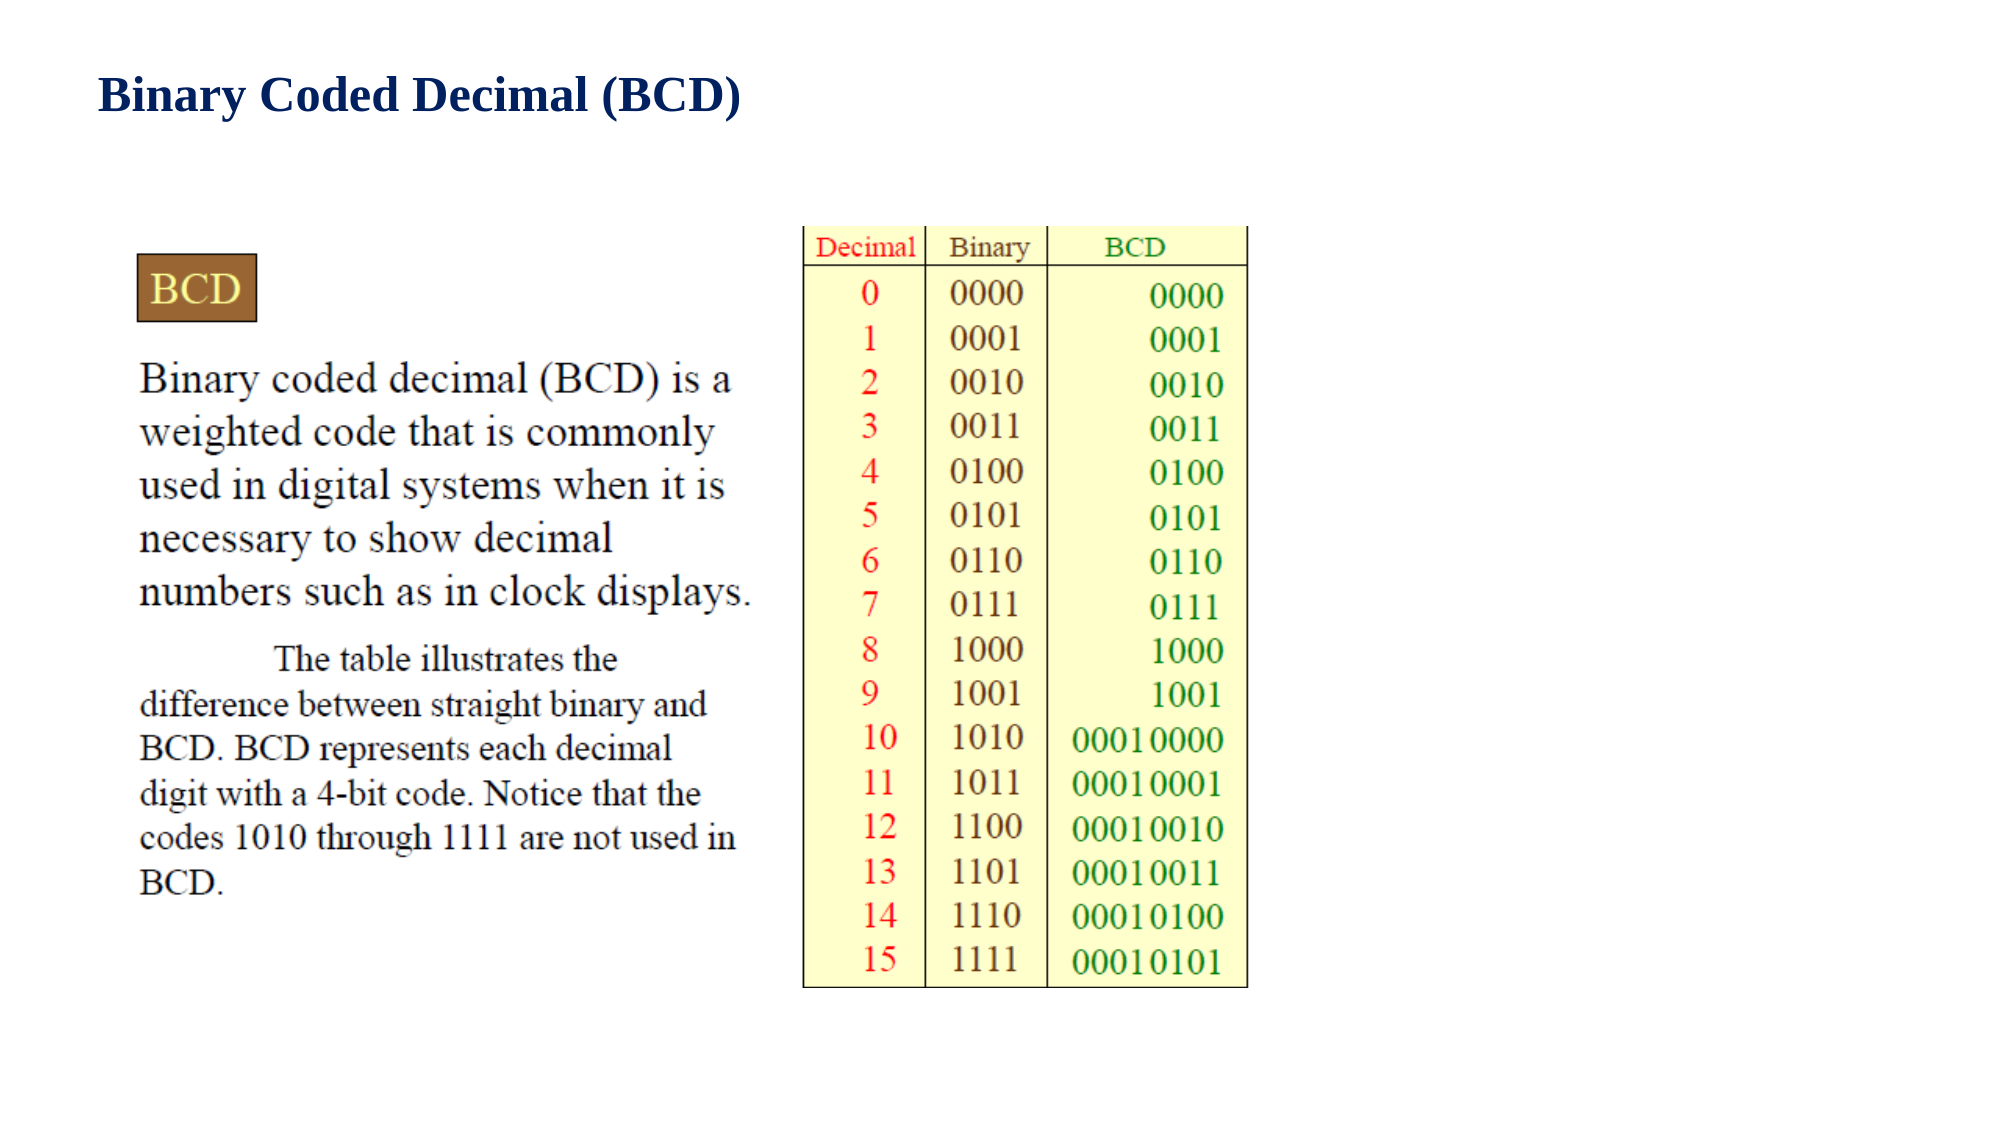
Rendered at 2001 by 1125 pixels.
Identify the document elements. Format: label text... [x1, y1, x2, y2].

title Binary Coded Decimal (BCD) [82, 59, 1725, 191]
picture [105, 226, 1254, 988]
